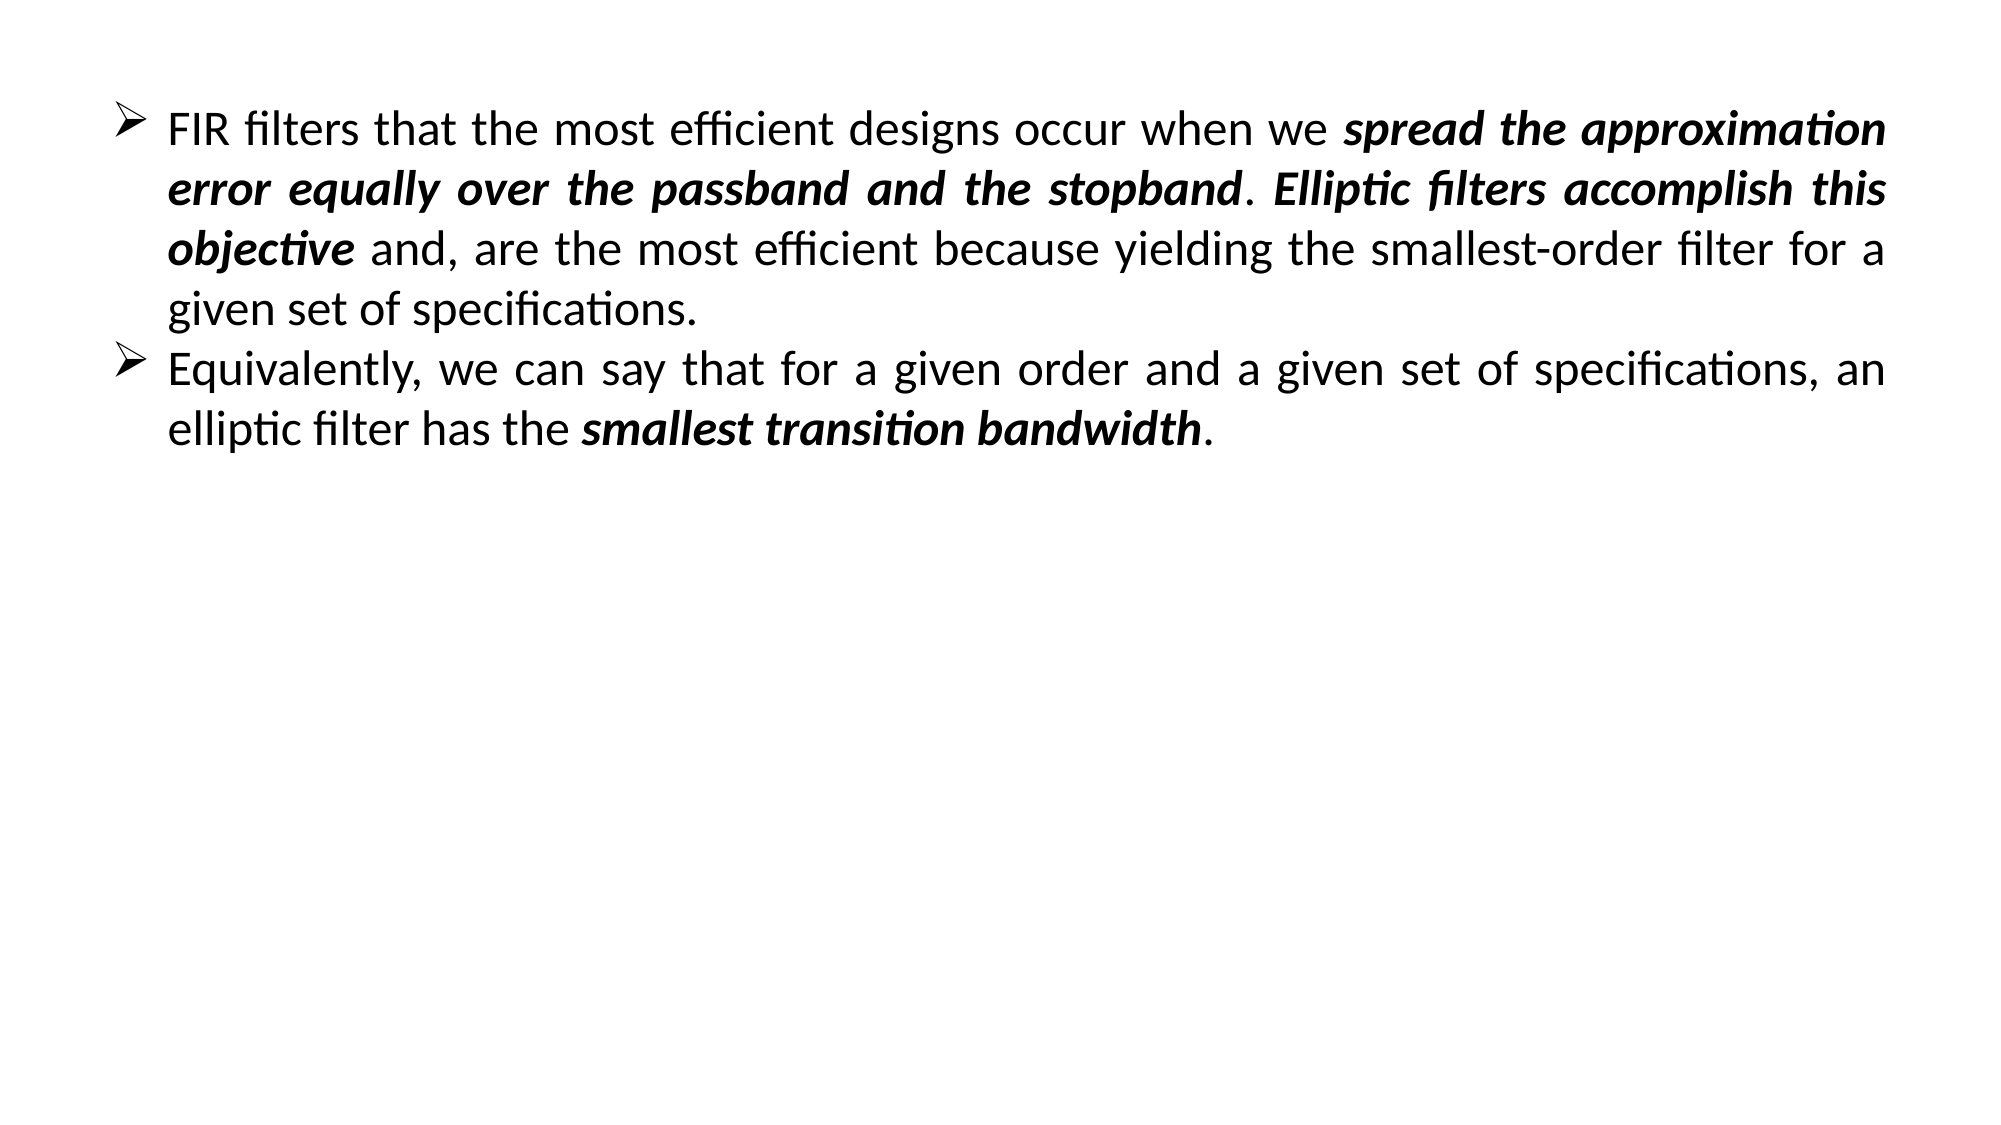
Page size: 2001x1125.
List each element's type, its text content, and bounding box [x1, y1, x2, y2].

text_box FIR filters that the most efficient designs occur when we spread the approximation error equally over the passband and the stopband. Elliptic filters accomplish this objective and, are the most efficient because yielding the smallest-order filter for a given set of specifications. Equivalently, we can say that for a given order and a given set of specifications, an elliptic filter has the smallest transition bandwidth. [96, 88, 1902, 463]
